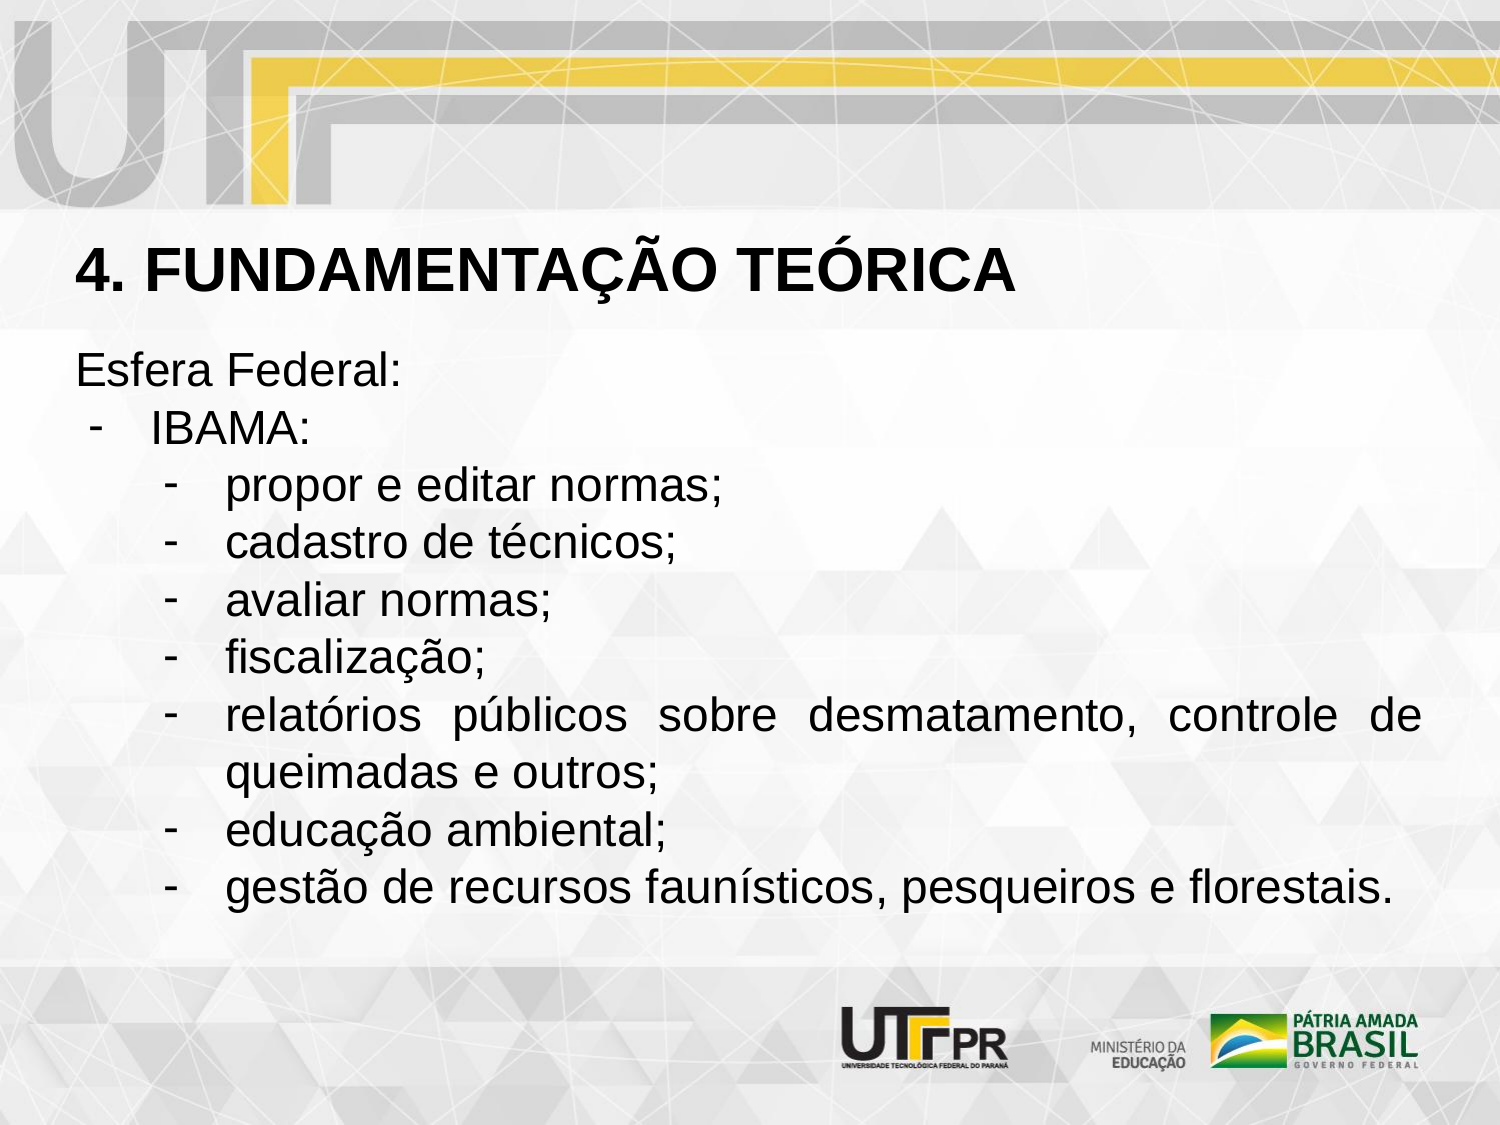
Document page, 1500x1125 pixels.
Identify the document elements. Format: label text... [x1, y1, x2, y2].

picture [0, 0, 1500, 1125]
title 4. FUNDAMENTAÇÃO TEÓRICA [75, 211, 1425, 321]
subtitle Esfera Federal: IBAMA: propor e editar normas; cadastro de técnicos; avaliar normas; fiscalização; relatórios públicos sobre desmatamento, controle de queimadas e outros; educação ambiental; gestão de recursos faunísticos, pesqueiros e florestais. [75, 338, 1425, 960]
